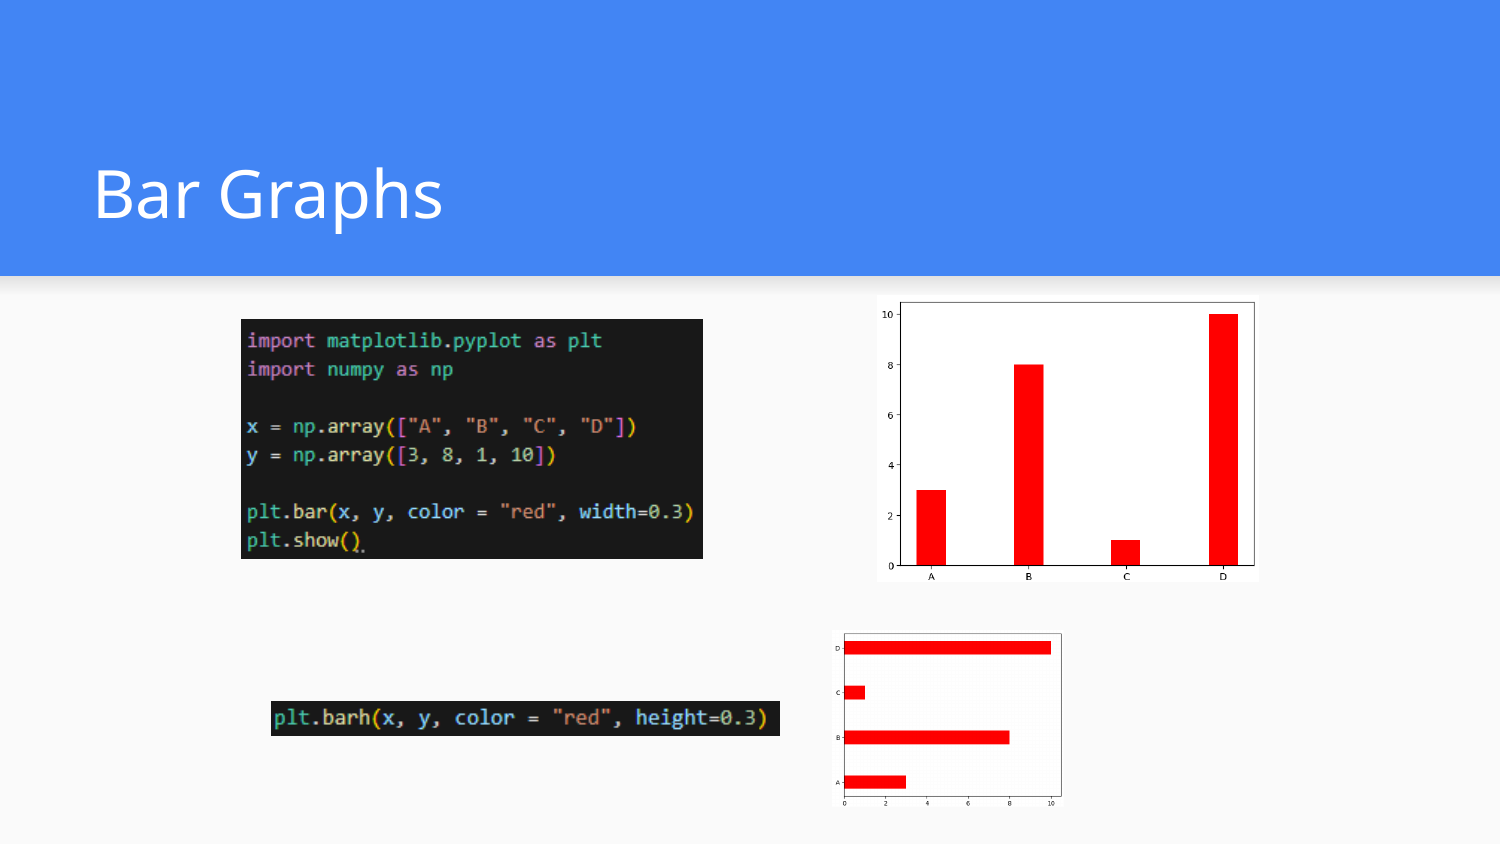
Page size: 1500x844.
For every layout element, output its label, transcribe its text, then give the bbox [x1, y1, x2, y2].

picture [240, 319, 704, 559]
picture [831, 630, 1064, 807]
picture [876, 295, 1259, 583]
picture [271, 701, 780, 737]
title Bar Graphs [77, 121, 1427, 248]
